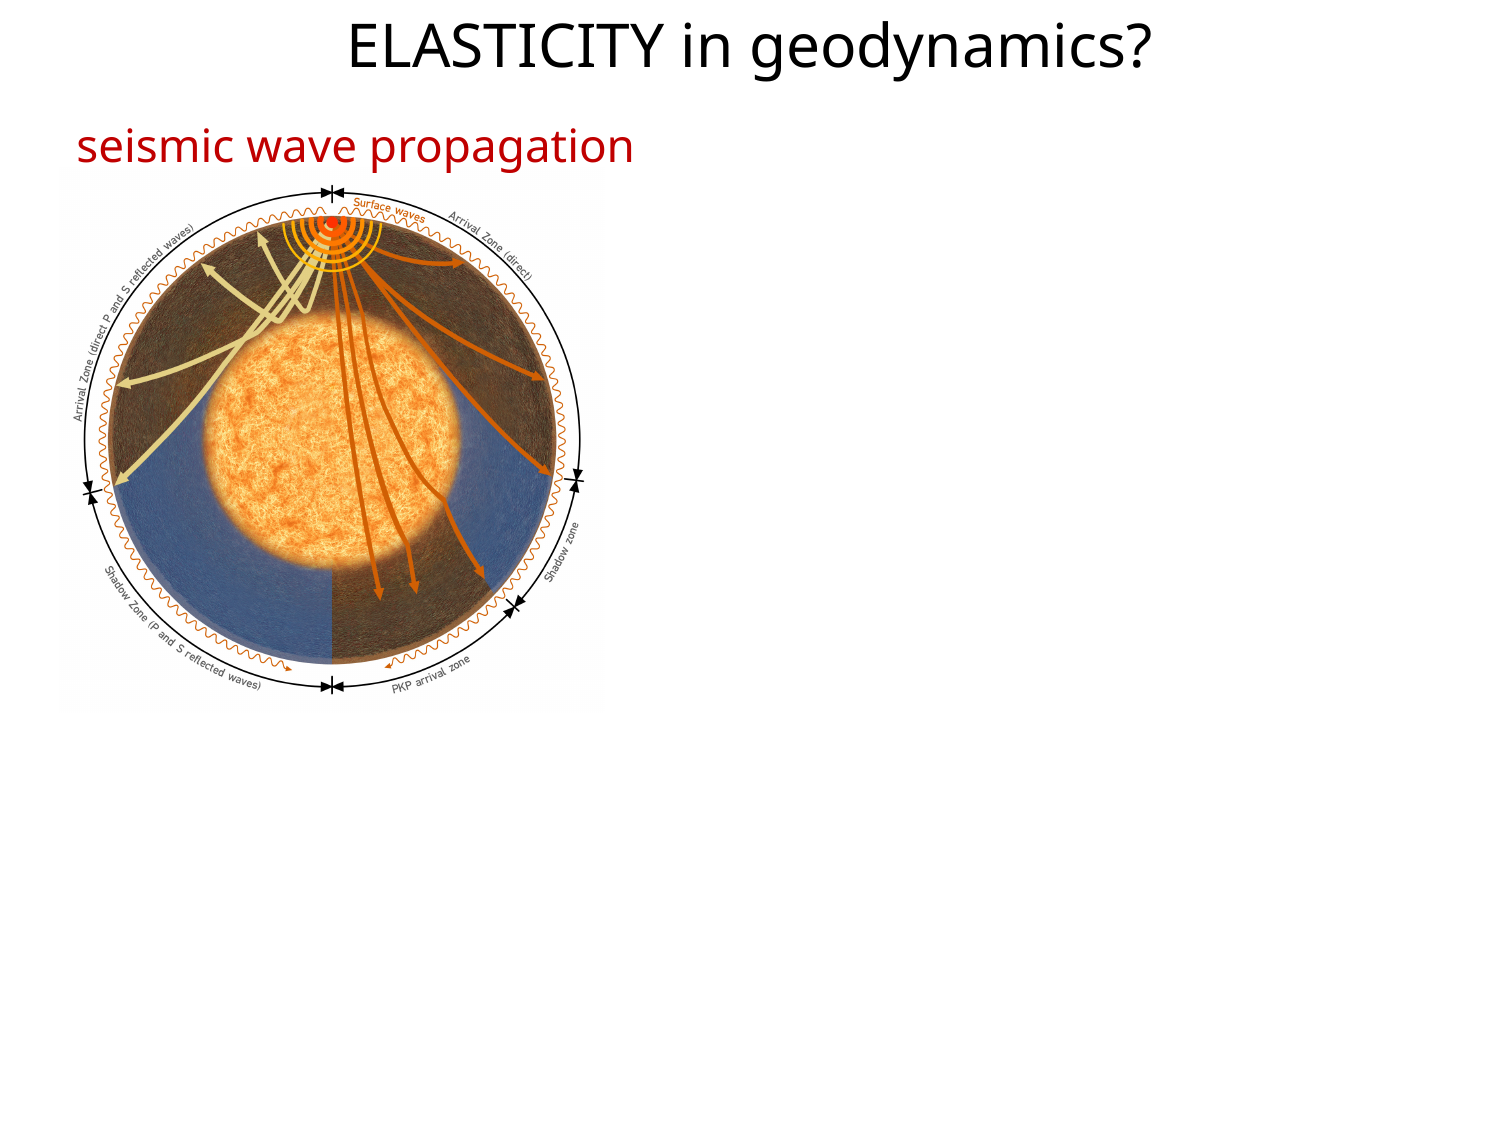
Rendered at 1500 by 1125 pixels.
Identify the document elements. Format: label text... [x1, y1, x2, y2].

picture [59, 167, 605, 713]
text_box seismic wave propagation [13, 109, 1500, 180]
text_box ELASTICITY in geodynamics? [0, 0, 1500, 88]
